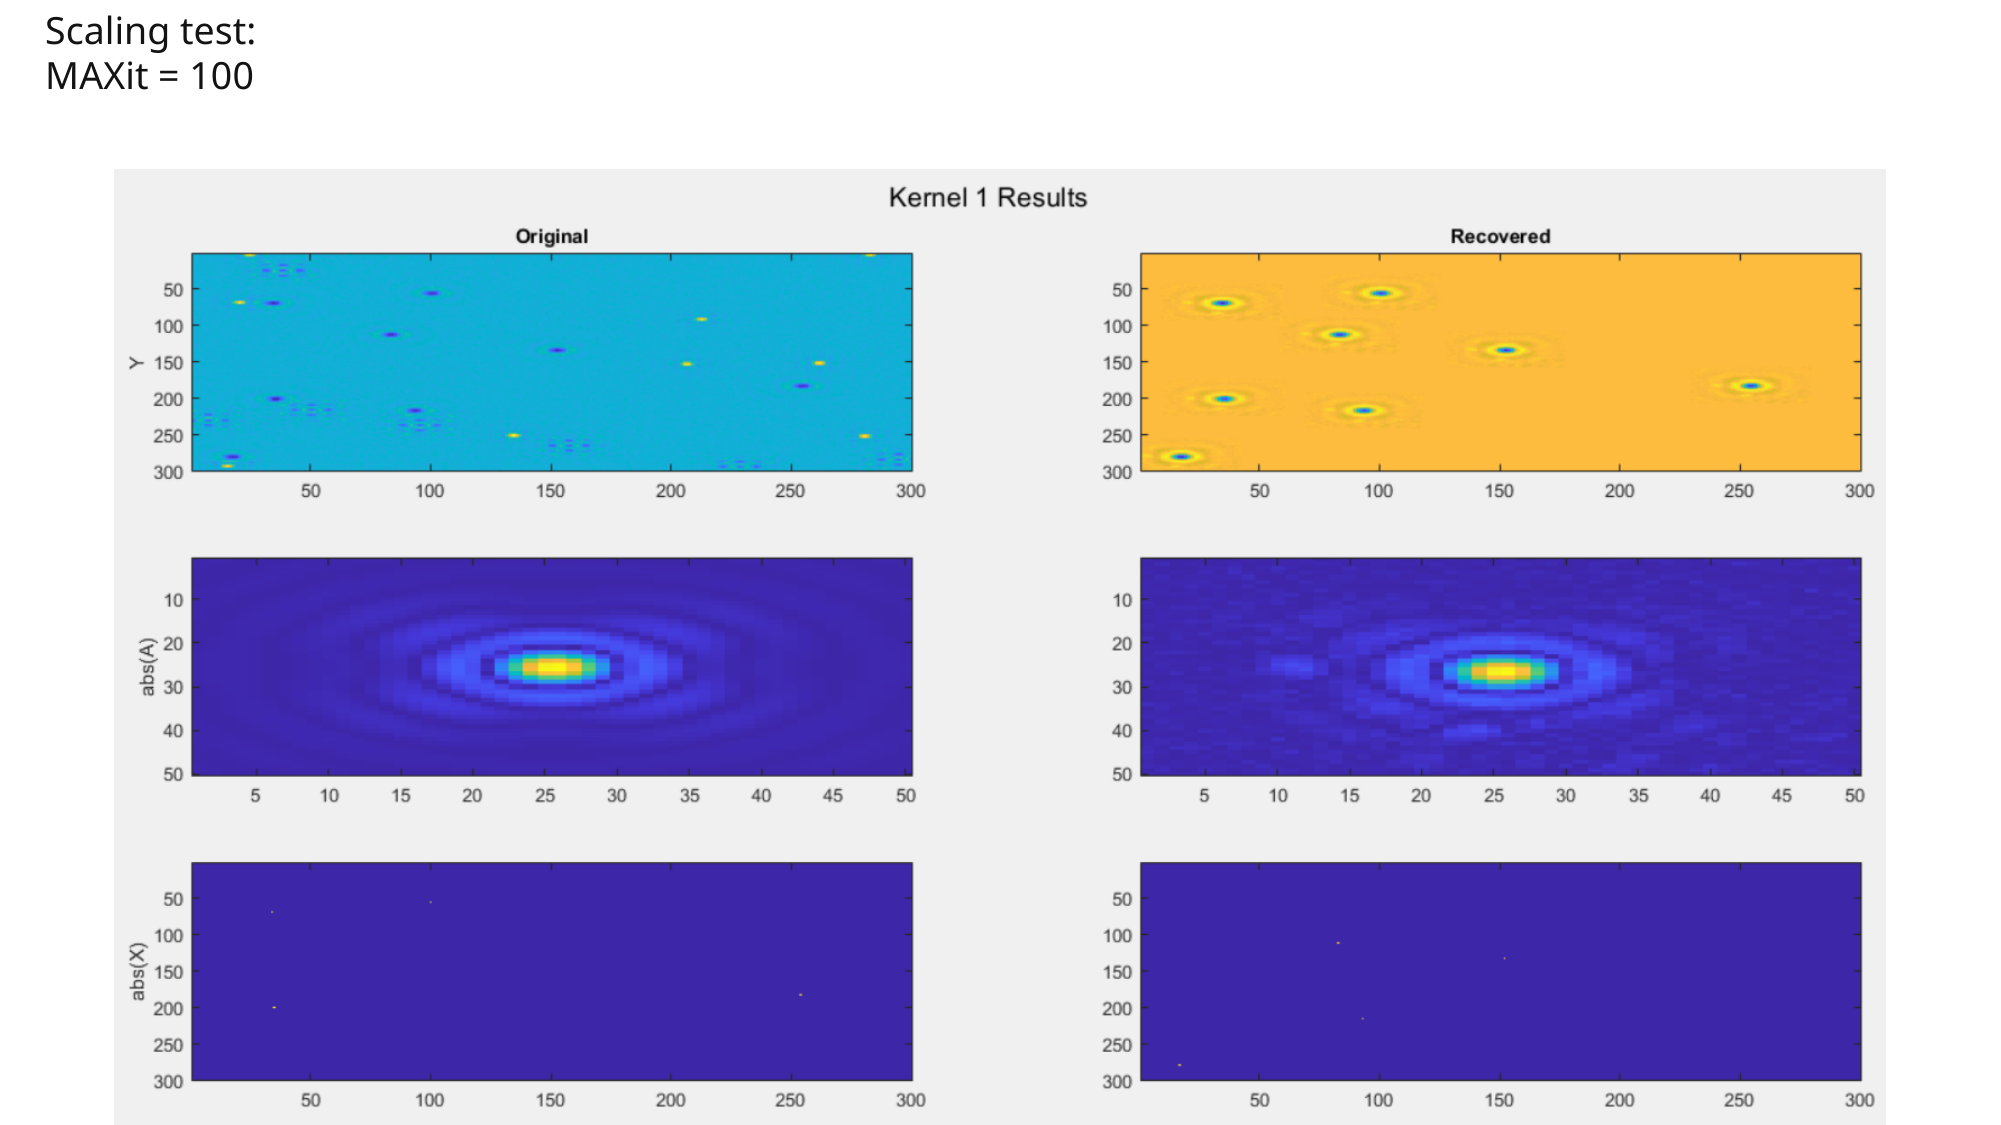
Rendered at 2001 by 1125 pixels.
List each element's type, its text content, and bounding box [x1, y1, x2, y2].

text_box Scaling test: MAXit = 100 [30, 0, 299, 105]
picture [114, 169, 1886, 1125]
